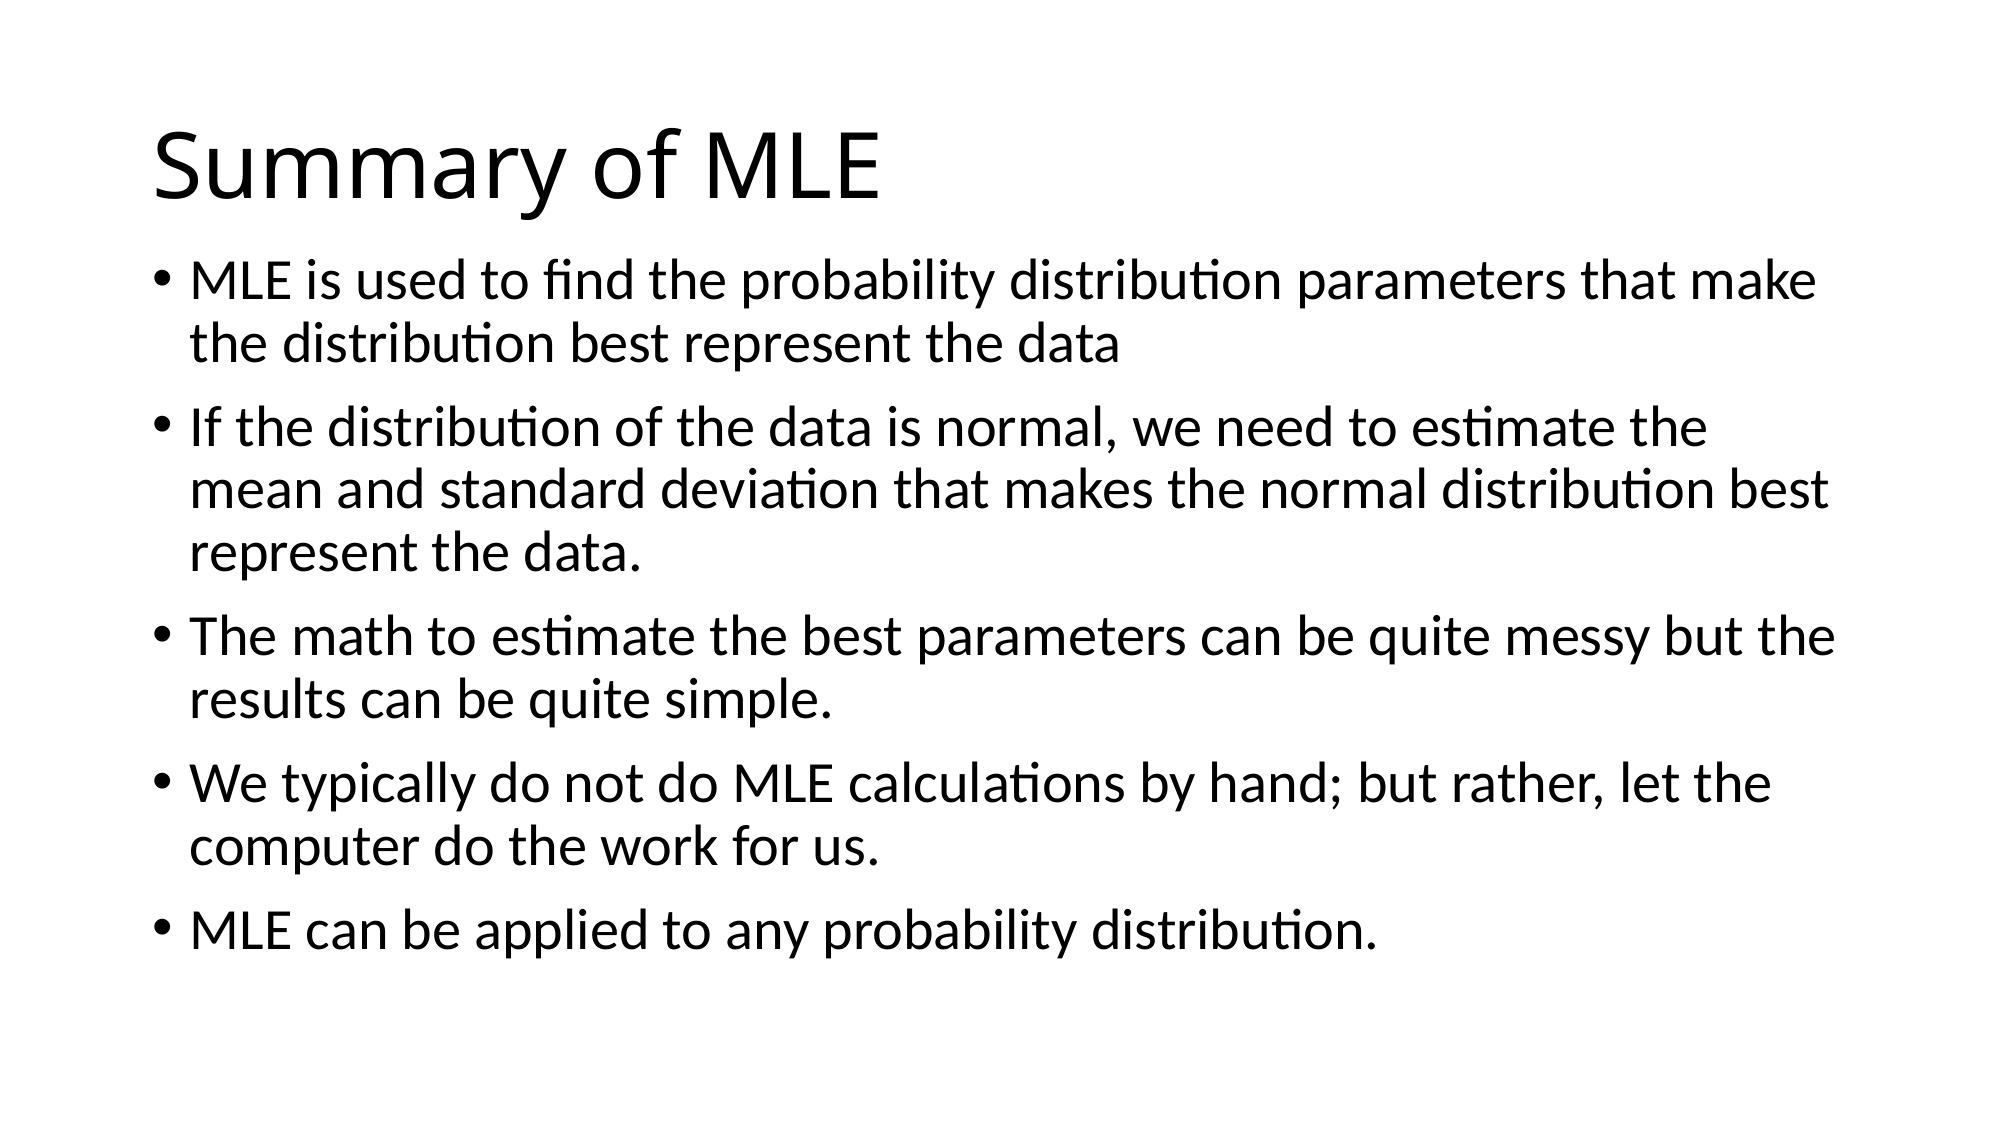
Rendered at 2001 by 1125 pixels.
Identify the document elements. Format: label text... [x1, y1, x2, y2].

title Summary of MLE [137, 59, 1863, 241]
list MLE is used to find the probability distribution parameters that make the distribution best represent the data If the distribution of the data is normal, we need to estimate the mean and standard deviation that makes the normal distribution best represent the data. The math to estimate the best parameters can be quite messy but the results can be quite simple. We typically do not do MLE calculations by hand; but rather, let the computer do the work for us. MLE can be applied to any probability distribution. [137, 241, 1863, 1014]
